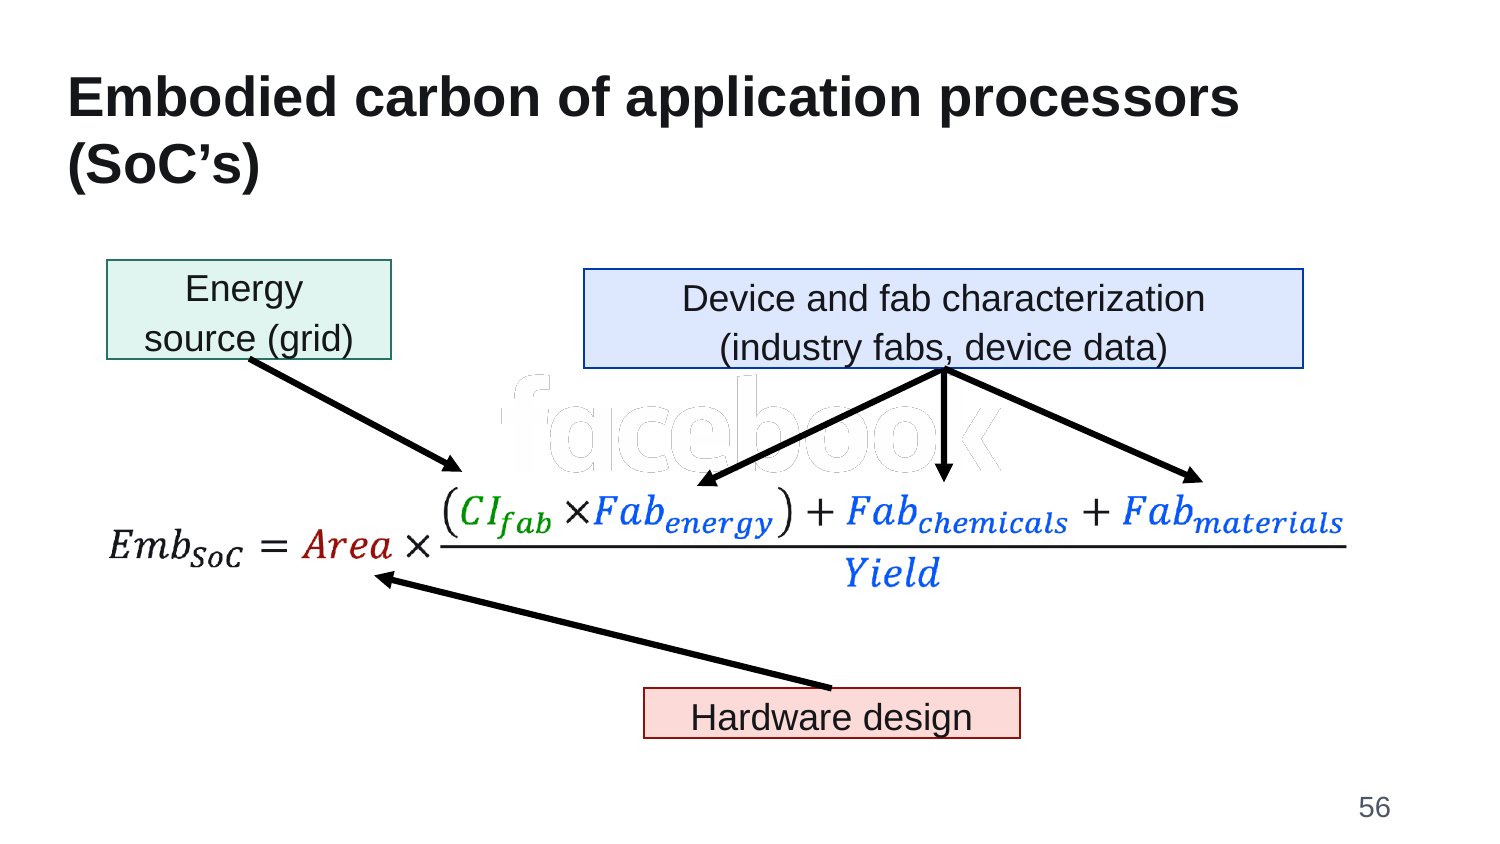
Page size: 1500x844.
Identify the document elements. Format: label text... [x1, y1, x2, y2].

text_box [373, 575, 832, 689]
text_box Hardware design [643, 688, 1020, 739]
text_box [943, 368, 1204, 483]
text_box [249, 358, 463, 472]
text_box Device and fab characterization (industry fabs, device data) [584, 269, 1304, 369]
text_box Embodied carbon of application processors (SoC’s) [61, 57, 1415, 153]
text_box [107, 471, 1500, 590]
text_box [696, 368, 942, 487]
text_box Energy source (grid) [106, 259, 392, 359]
slide_number 56 [1059, 782, 1397, 827]
picture [439, 312, 696, 471]
